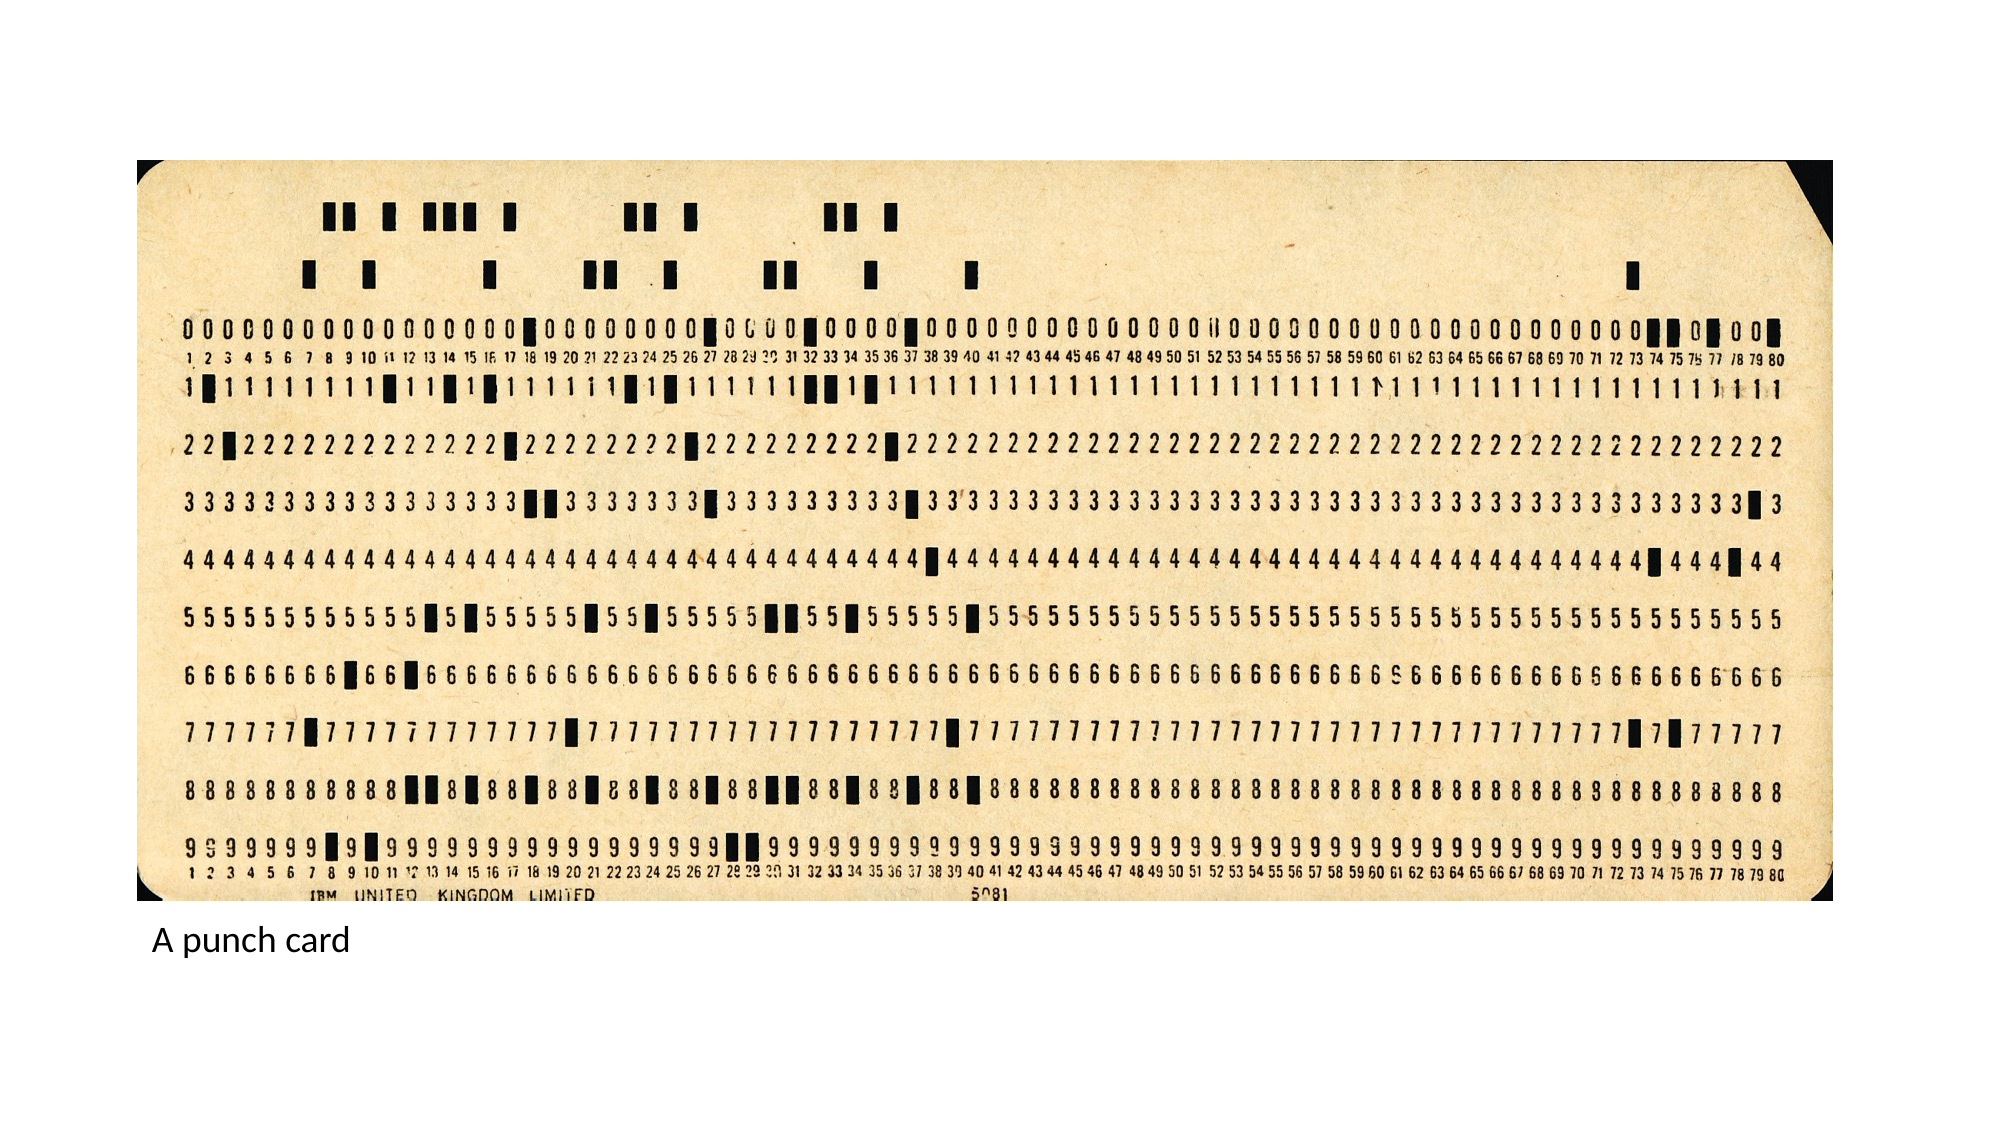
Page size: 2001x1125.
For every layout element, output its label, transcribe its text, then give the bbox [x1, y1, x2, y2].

picture [137, 160, 1833, 901]
text_box A punch card [137, 907, 507, 968]
